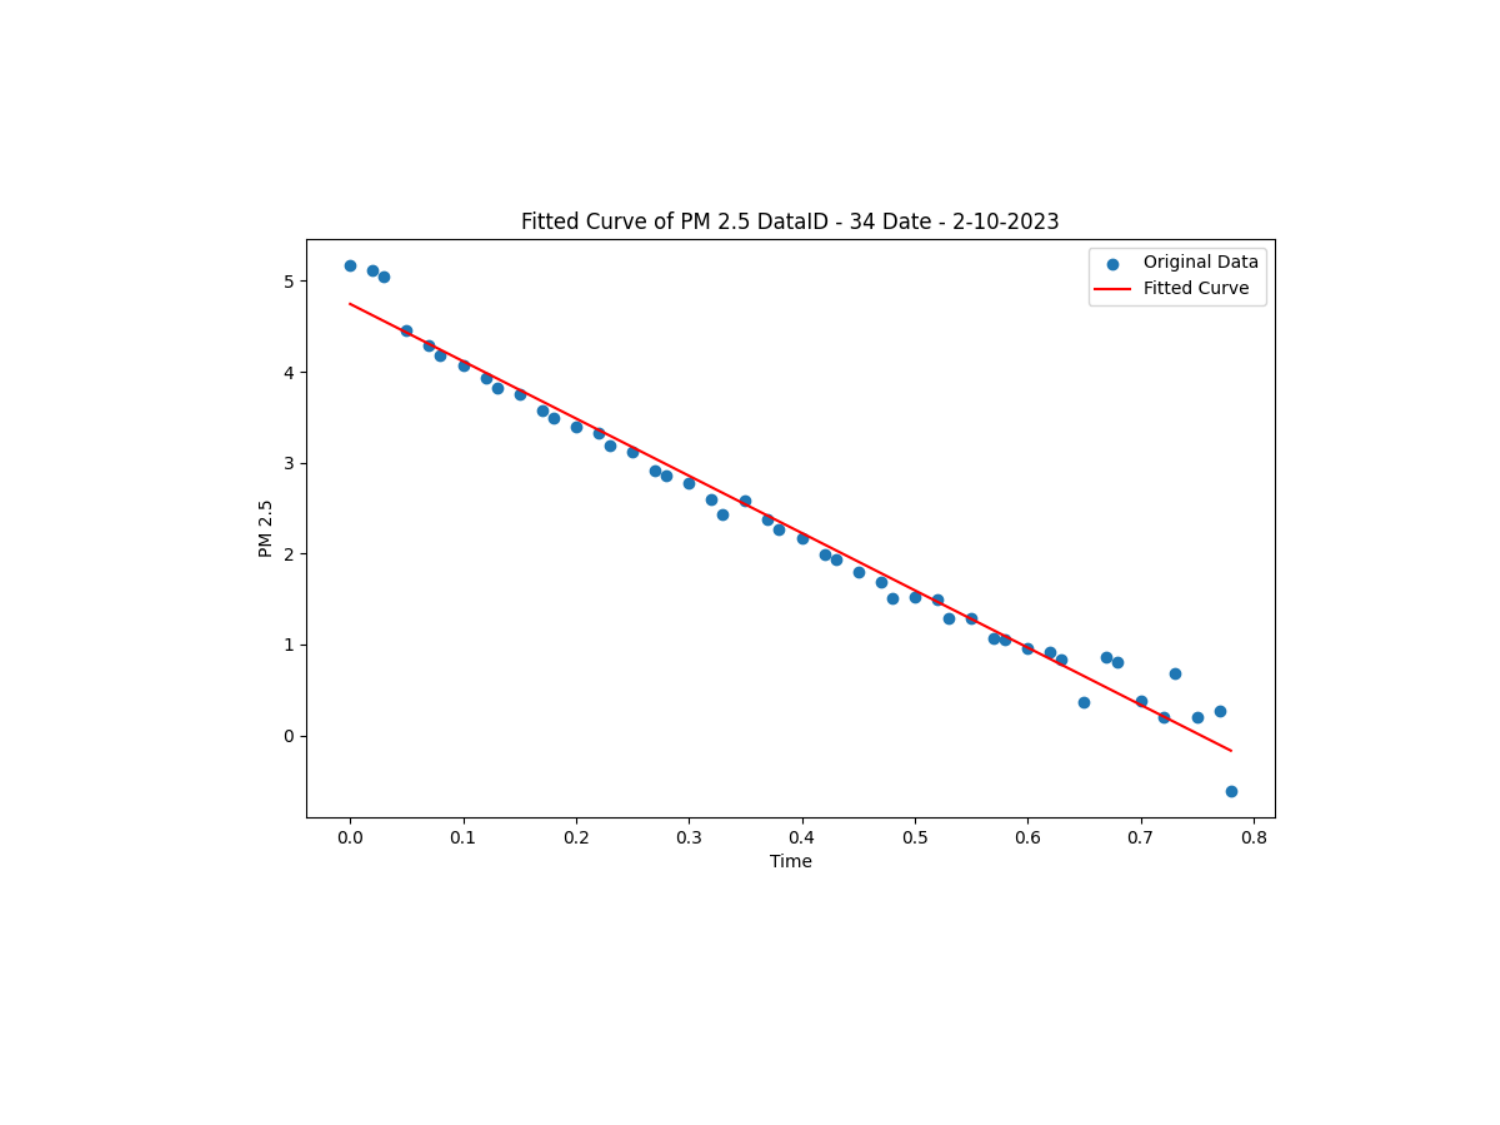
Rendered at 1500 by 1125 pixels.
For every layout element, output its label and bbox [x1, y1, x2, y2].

picture [149, 149, 1401, 901]
